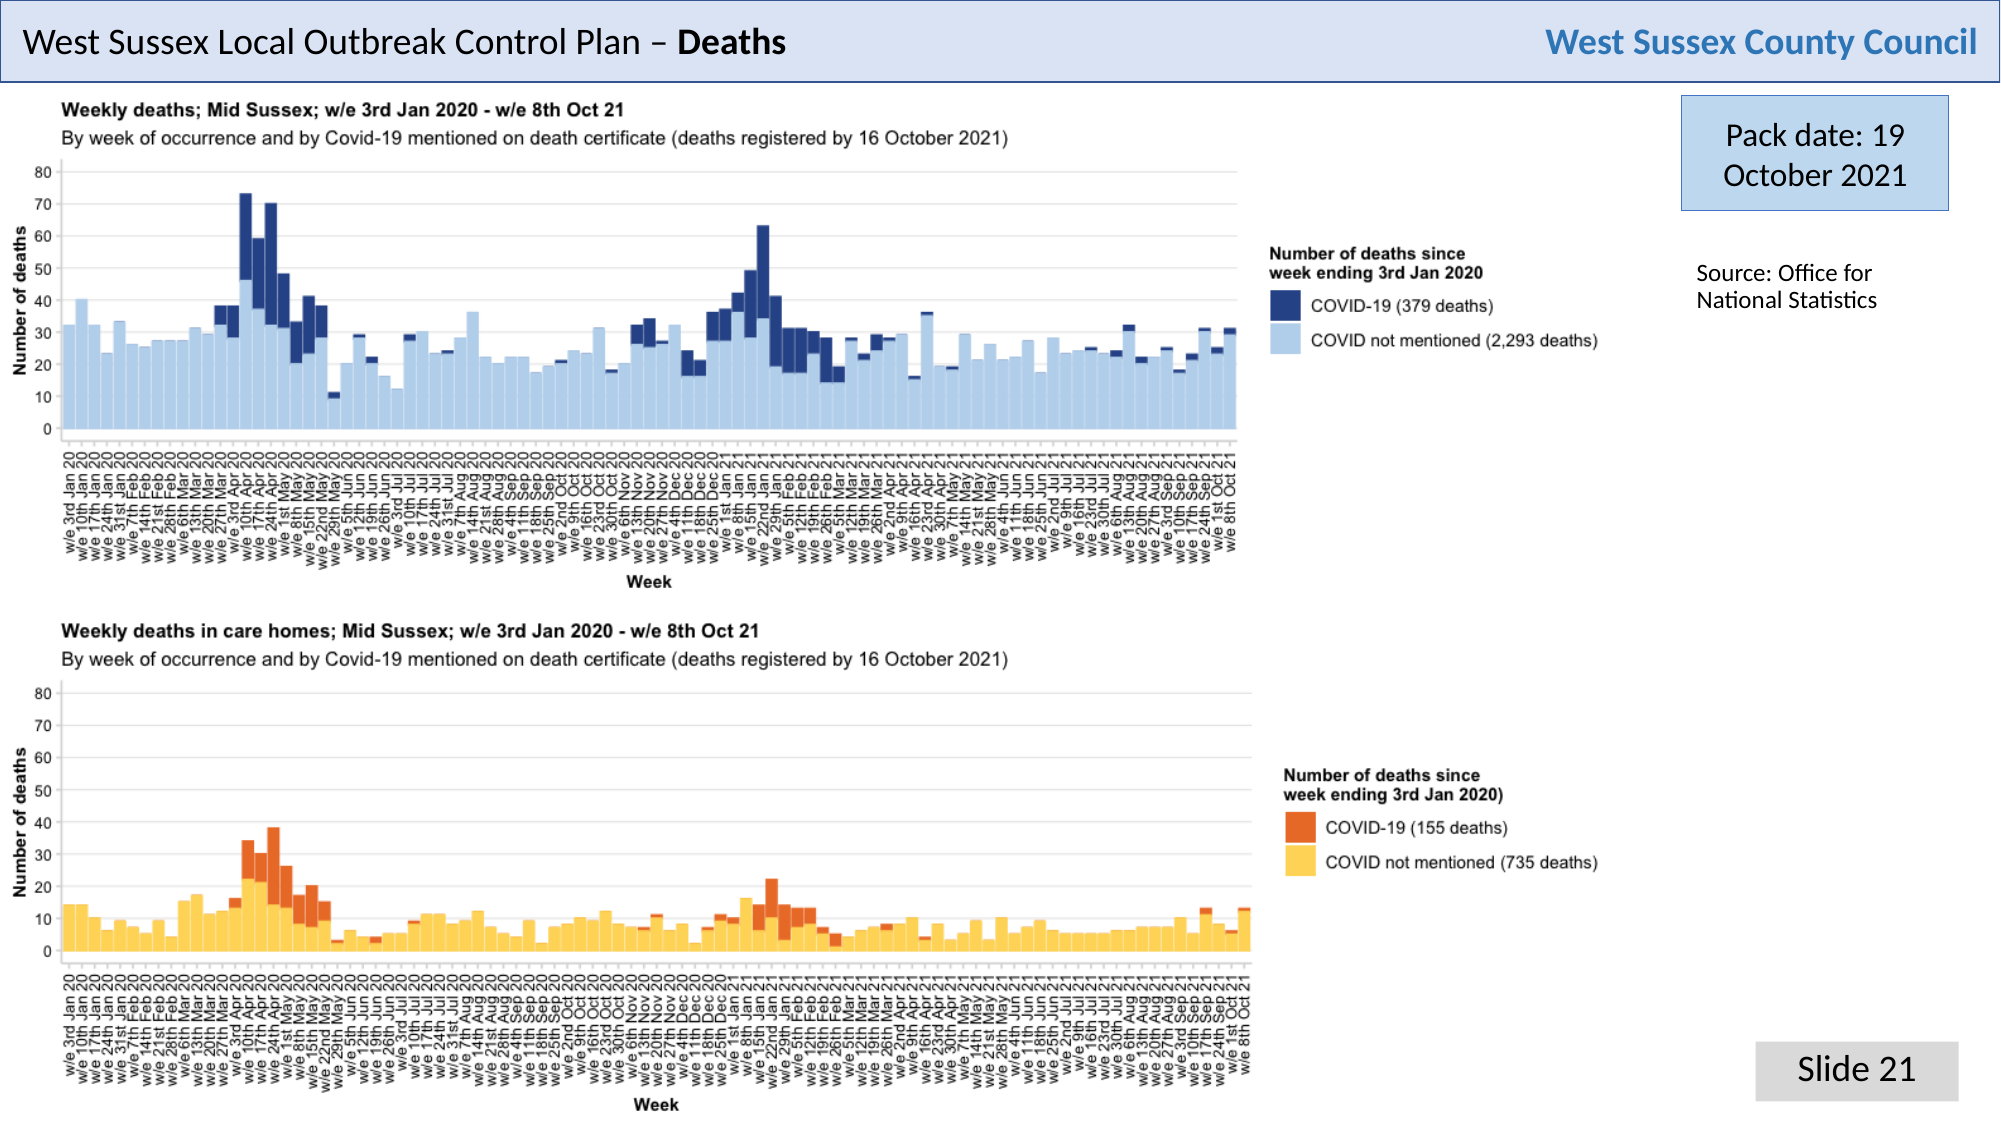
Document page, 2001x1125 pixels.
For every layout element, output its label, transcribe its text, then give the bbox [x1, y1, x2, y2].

list Slide 21 [1755, 1041, 1959, 1102]
picture [3, 91, 1619, 602]
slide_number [1681, 95, 1949, 211]
picture [3, 612, 1619, 1125]
list Source: Office for National Statistics [1681, 252, 1959, 289]
